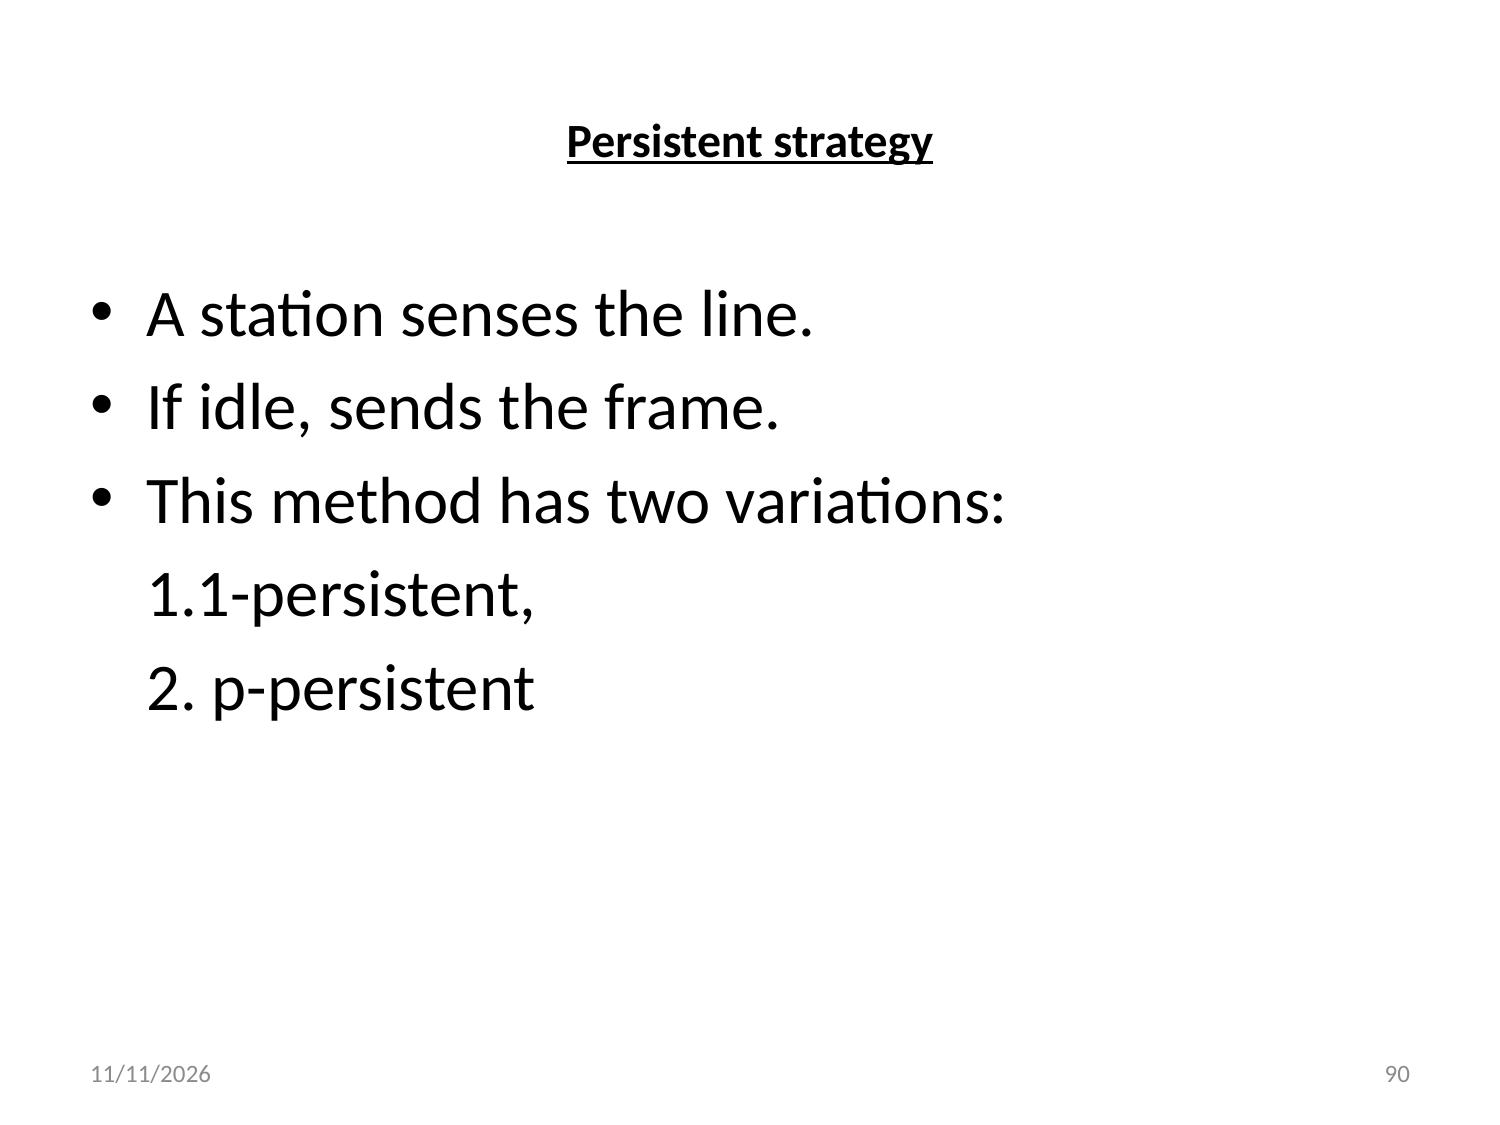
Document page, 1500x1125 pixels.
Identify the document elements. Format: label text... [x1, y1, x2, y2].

list A station senses the line. If idle, sends the frame. This method has two variations: 1.1-persistent, 2. p-persistent [75, 262, 1425, 1005]
title Persistent strategy [75, 45, 1425, 233]
slide_number 90 [1074, 1042, 1425, 1103]
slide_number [75, 1042, 425, 1103]
